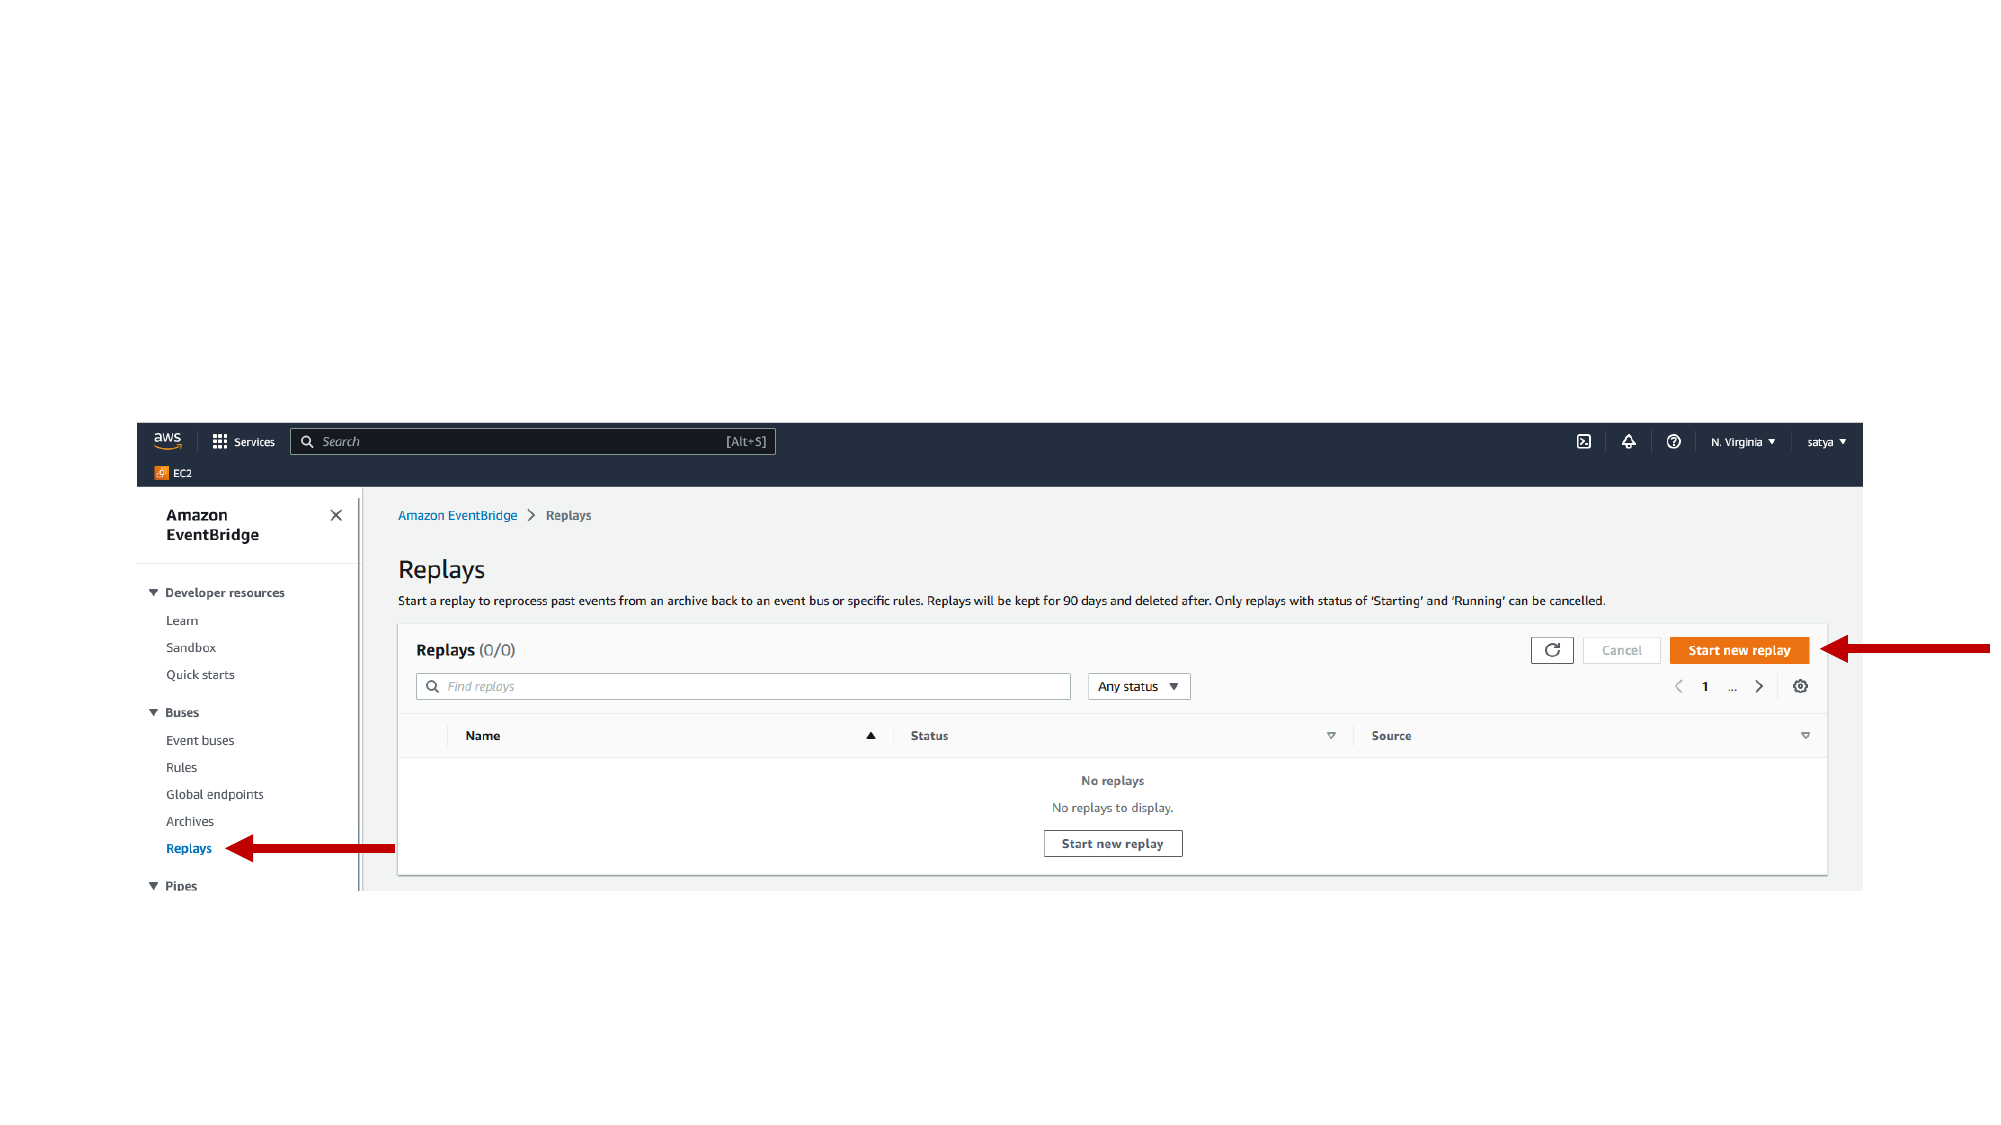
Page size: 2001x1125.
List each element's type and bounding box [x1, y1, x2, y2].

list [137, 421, 1863, 891]
